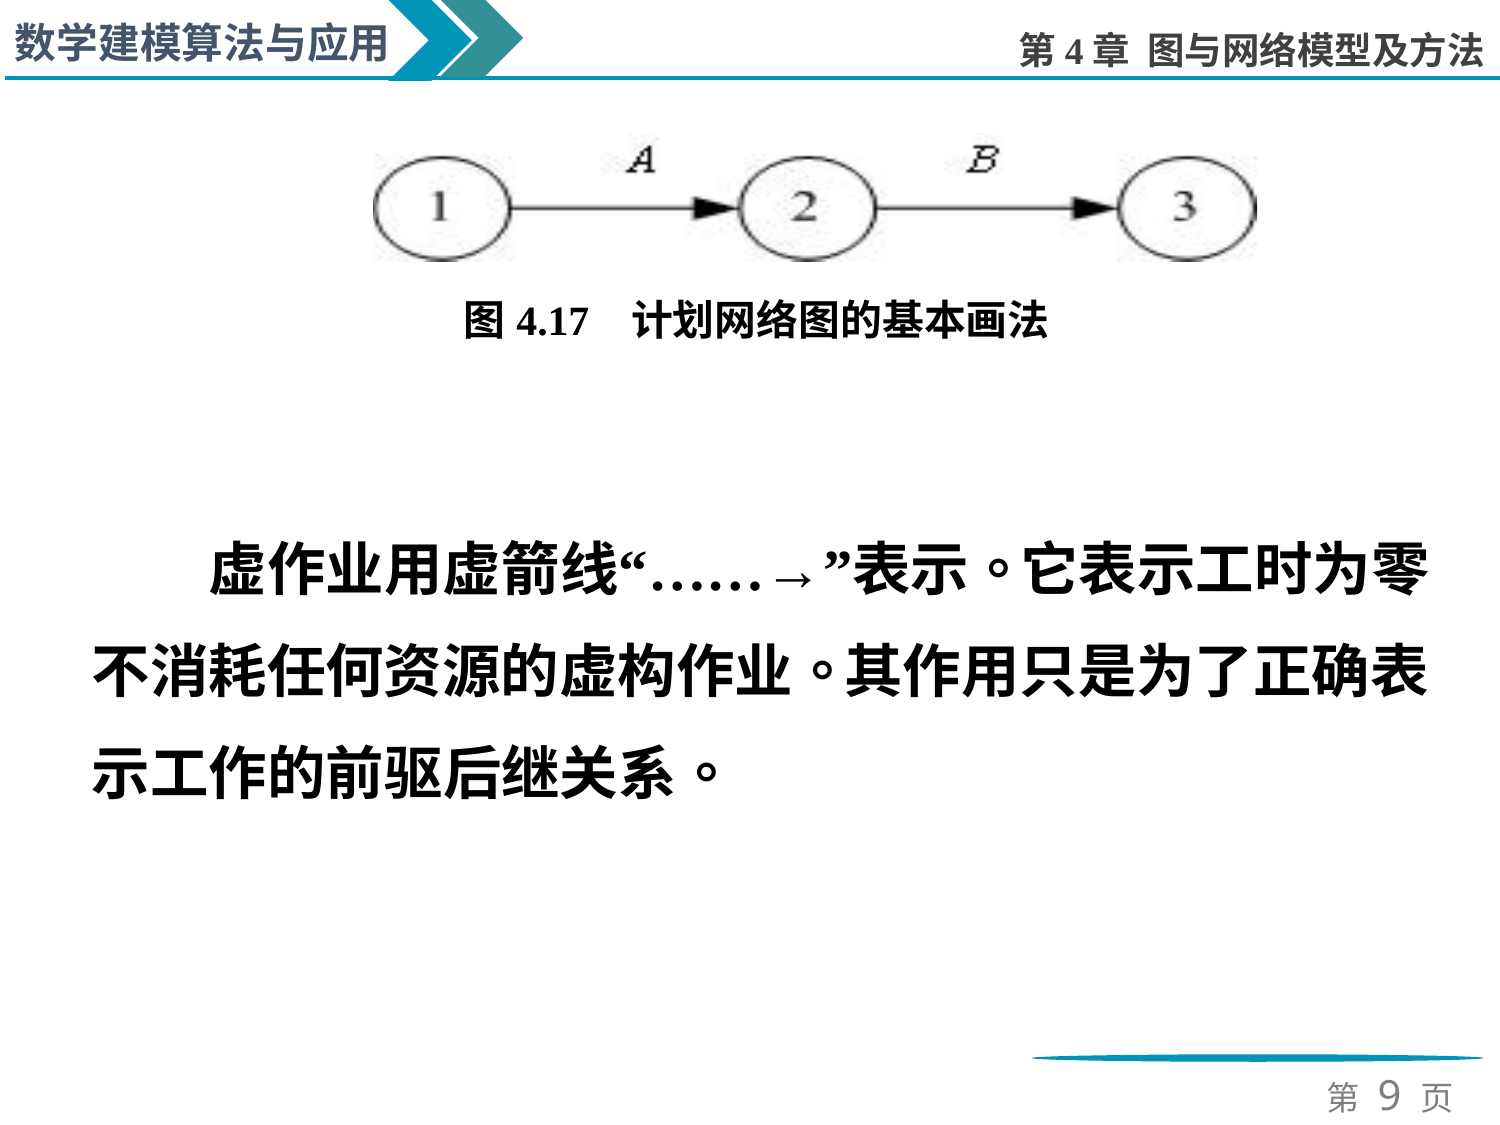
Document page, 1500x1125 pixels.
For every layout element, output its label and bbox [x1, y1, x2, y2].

text_box [87, 131, 1426, 612]
text_box [91, 530, 1431, 1010]
